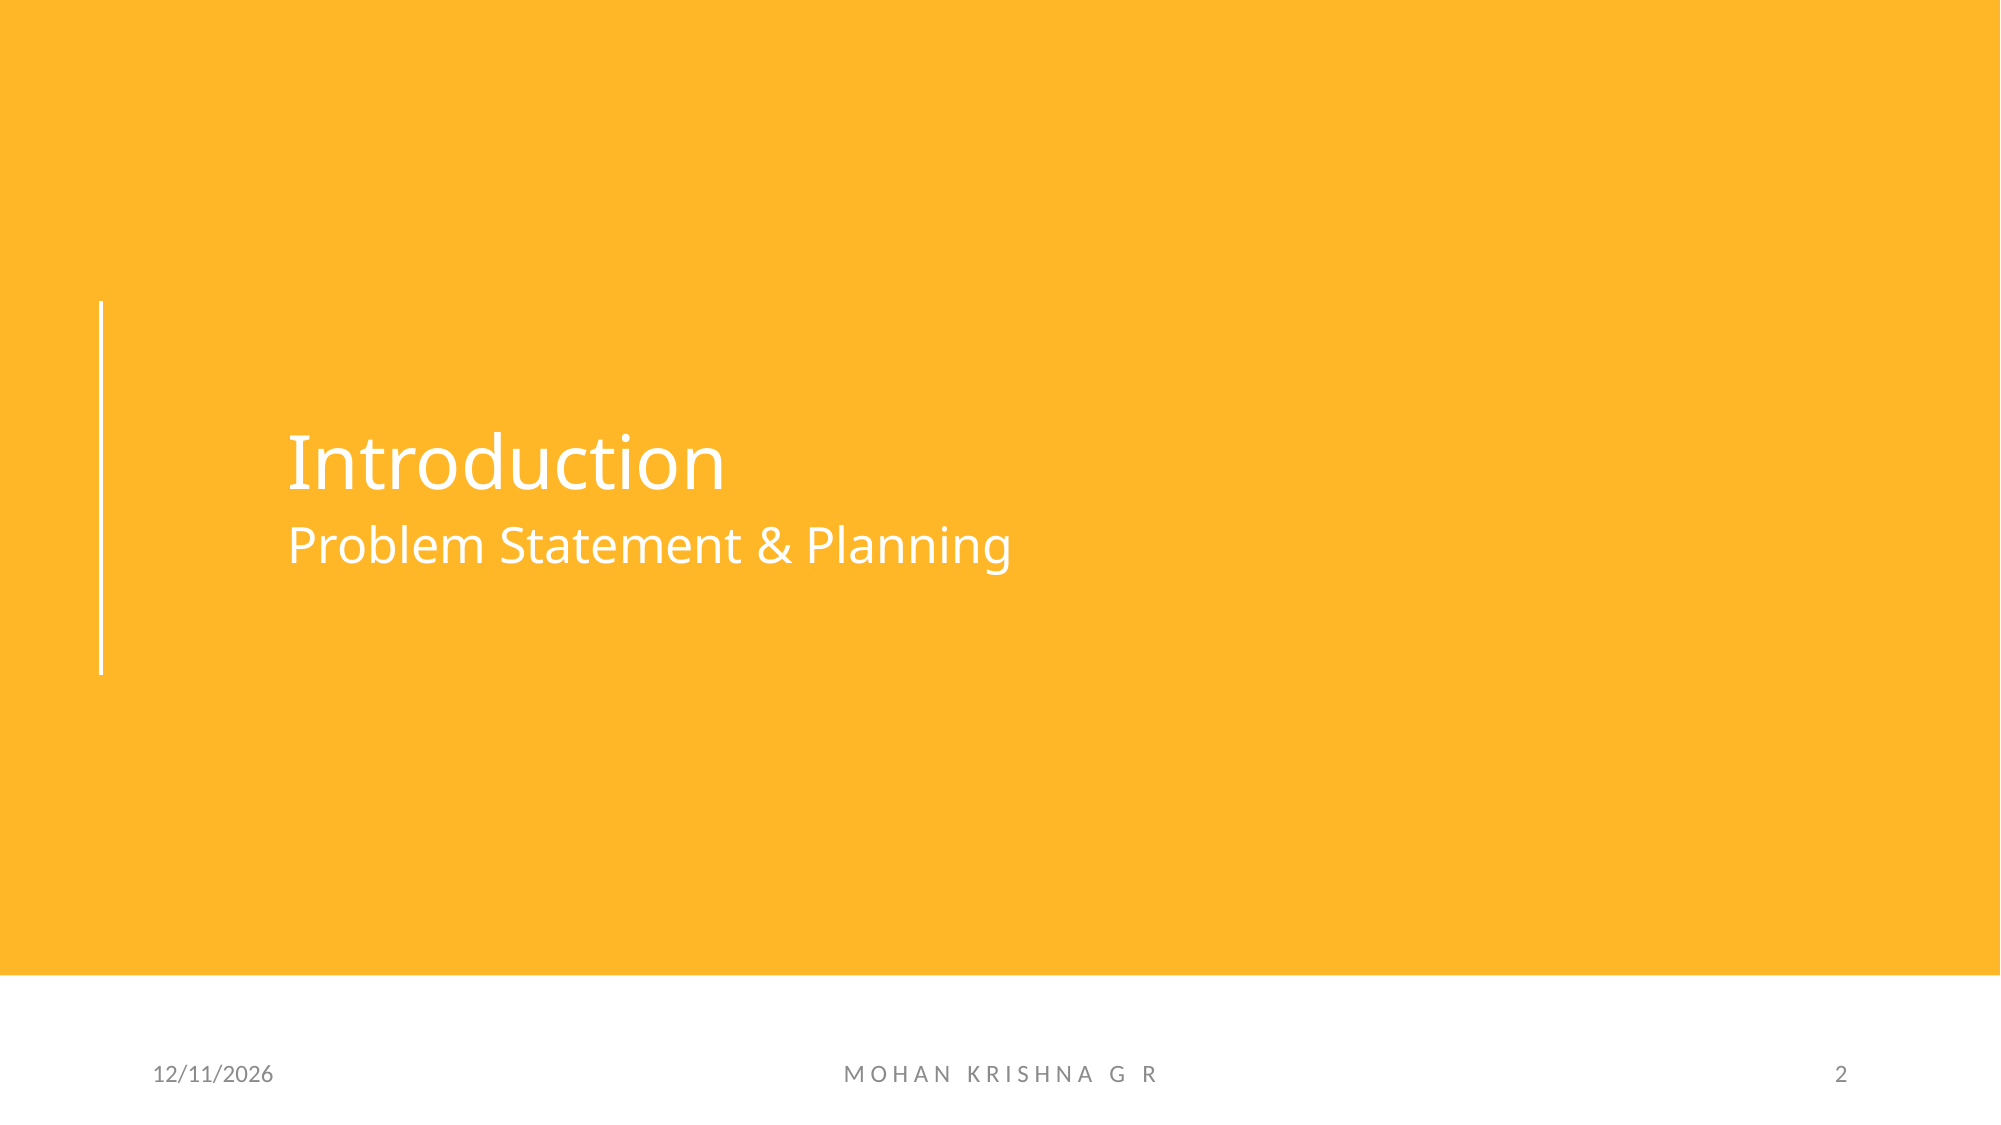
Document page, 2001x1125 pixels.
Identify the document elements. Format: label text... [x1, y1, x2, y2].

text_box Introduction Problem Statement & Planning [267, 370, 1843, 605]
slide_number 2 [1412, 1042, 1863, 1103]
footer M O H A N K R I S H N A G R [662, 1042, 1338, 1103]
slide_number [137, 1042, 588, 1103]
